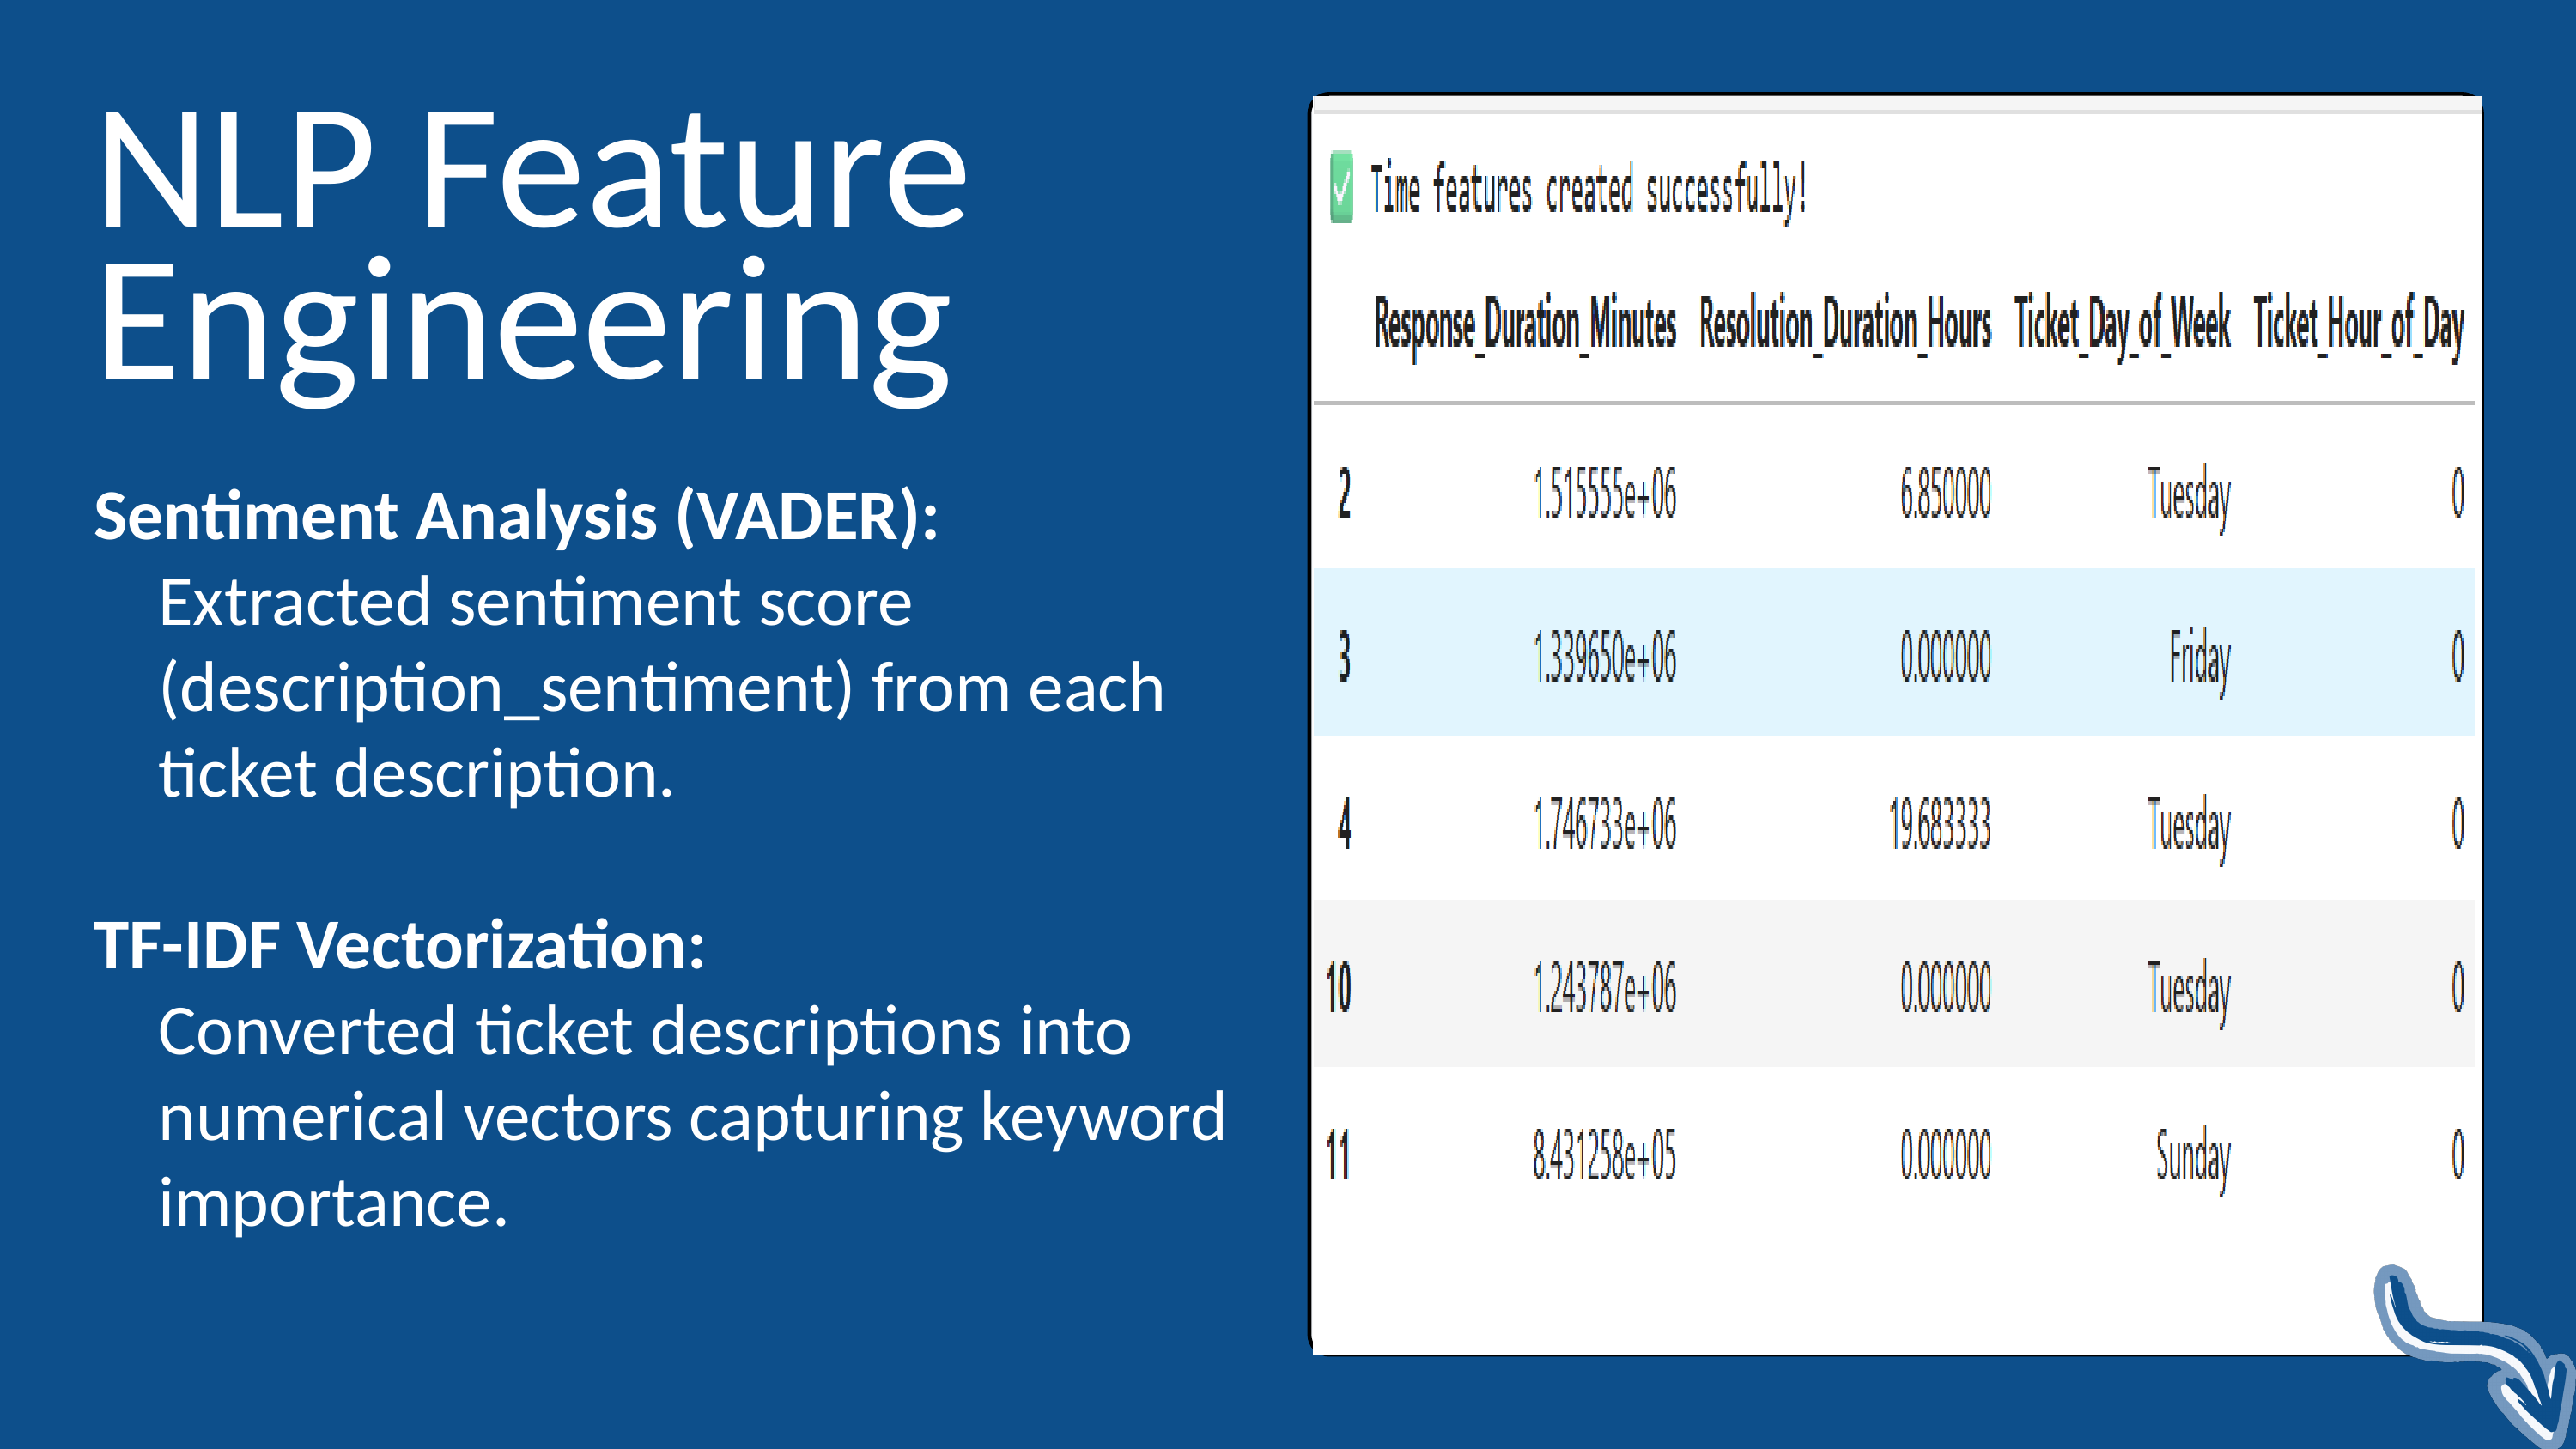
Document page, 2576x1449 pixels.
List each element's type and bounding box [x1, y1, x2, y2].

text_box [2373, 1264, 2576, 1449]
picture [1313, 96, 2482, 1355]
text_box [1309, 94, 1317, 99]
text_box [94, 111, 1267, 1249]
